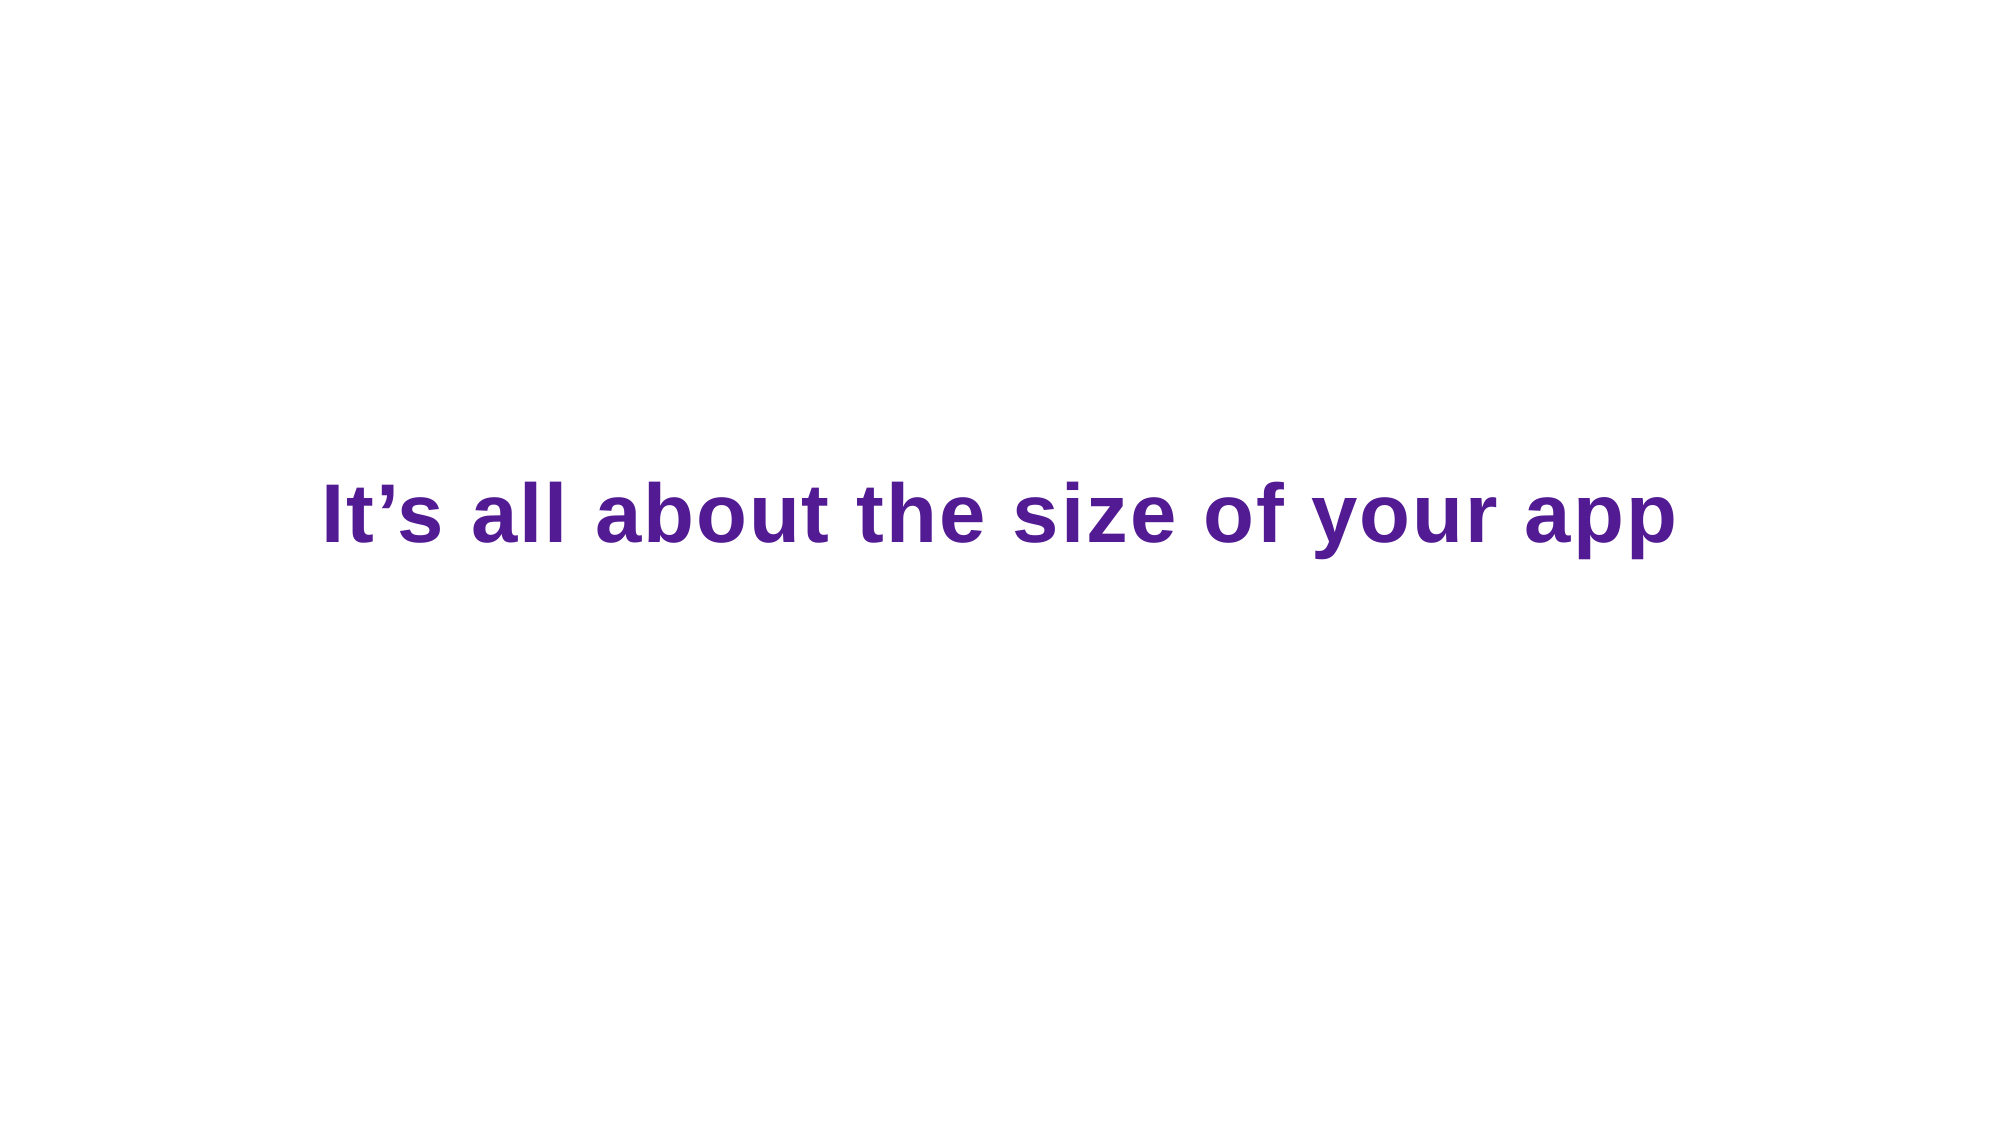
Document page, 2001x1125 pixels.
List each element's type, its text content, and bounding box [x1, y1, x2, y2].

title It’s all about the size of your app [99, 440, 1900, 591]
